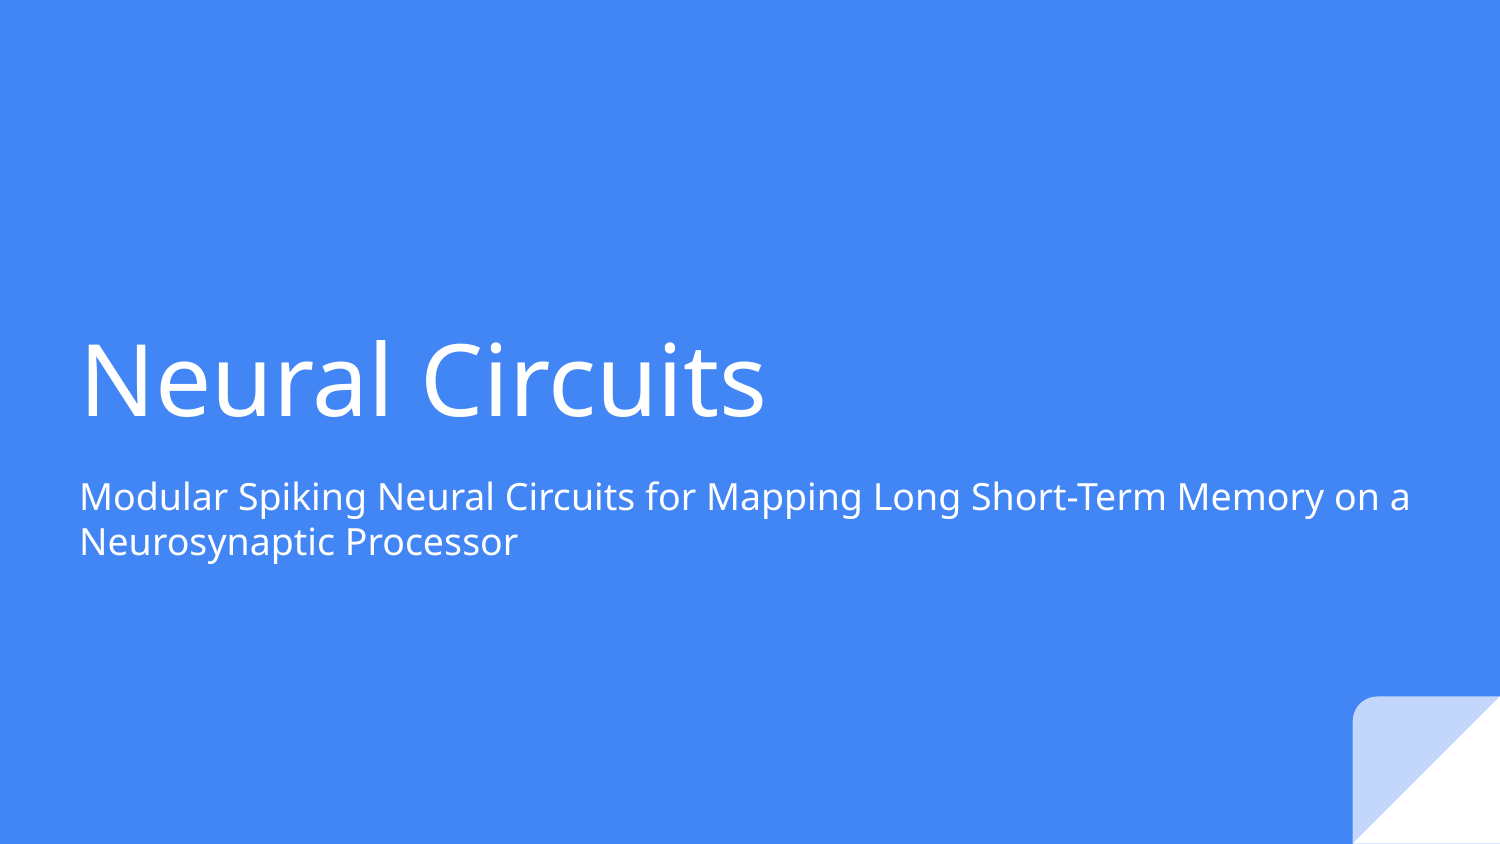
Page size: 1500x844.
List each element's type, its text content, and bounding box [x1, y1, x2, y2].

title Neural Circuits [64, 298, 1413, 452]
subtitle Modular Spiking Neural Circuits for Mapping Long Short-Term Memory on a Neurosynaptic Processor [64, 457, 1444, 529]
